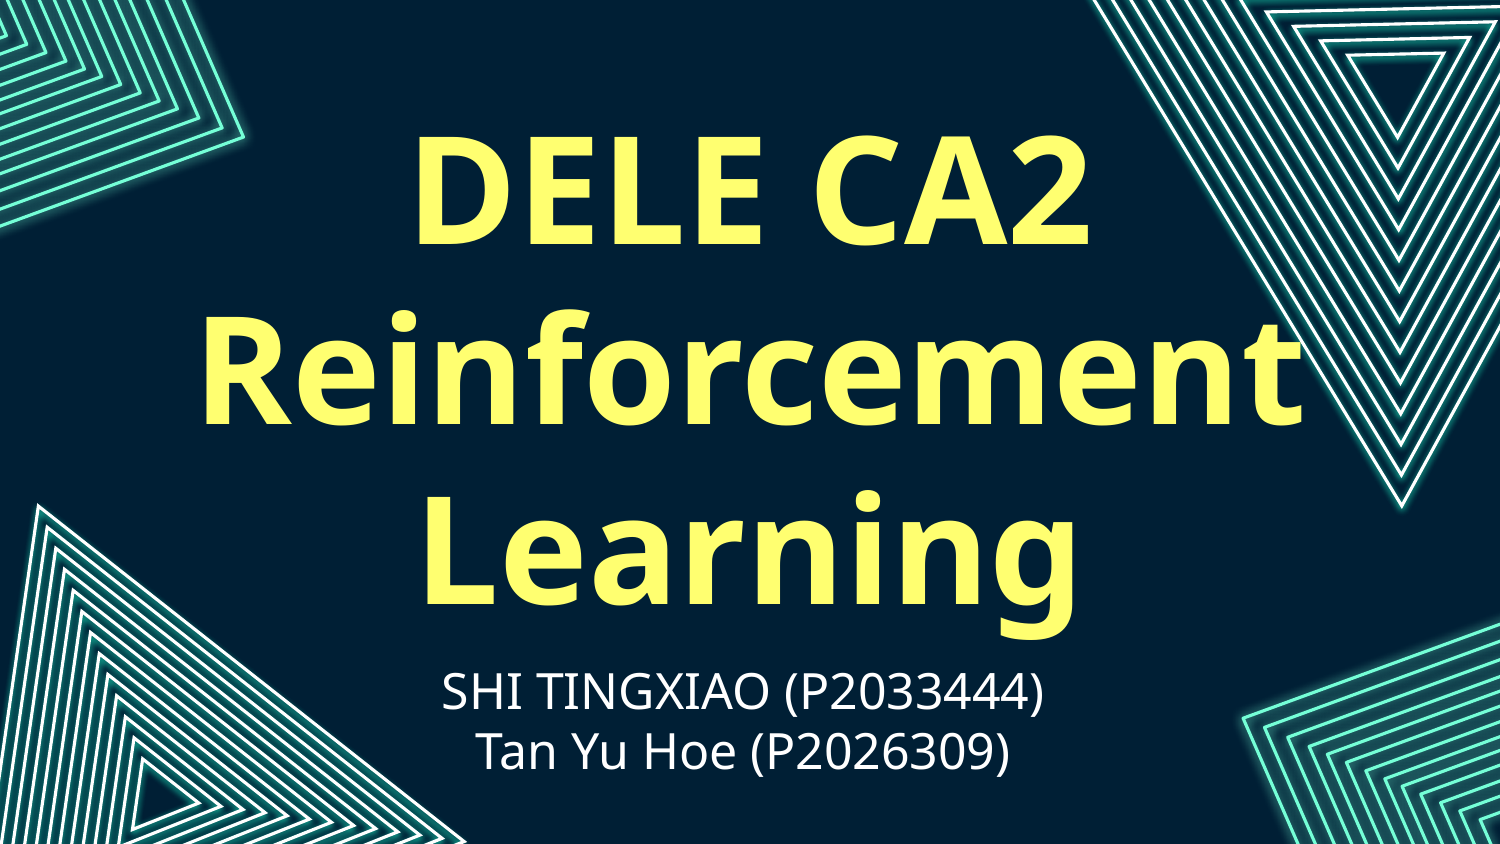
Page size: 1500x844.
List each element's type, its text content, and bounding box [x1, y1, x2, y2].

subtitle SHI TINGXIAO (P2033444) Tan Yu Hoe (P2026309) [295, 644, 1191, 712]
title DELE CA2 Reinforcement Learning [70, 203, 1430, 526]
